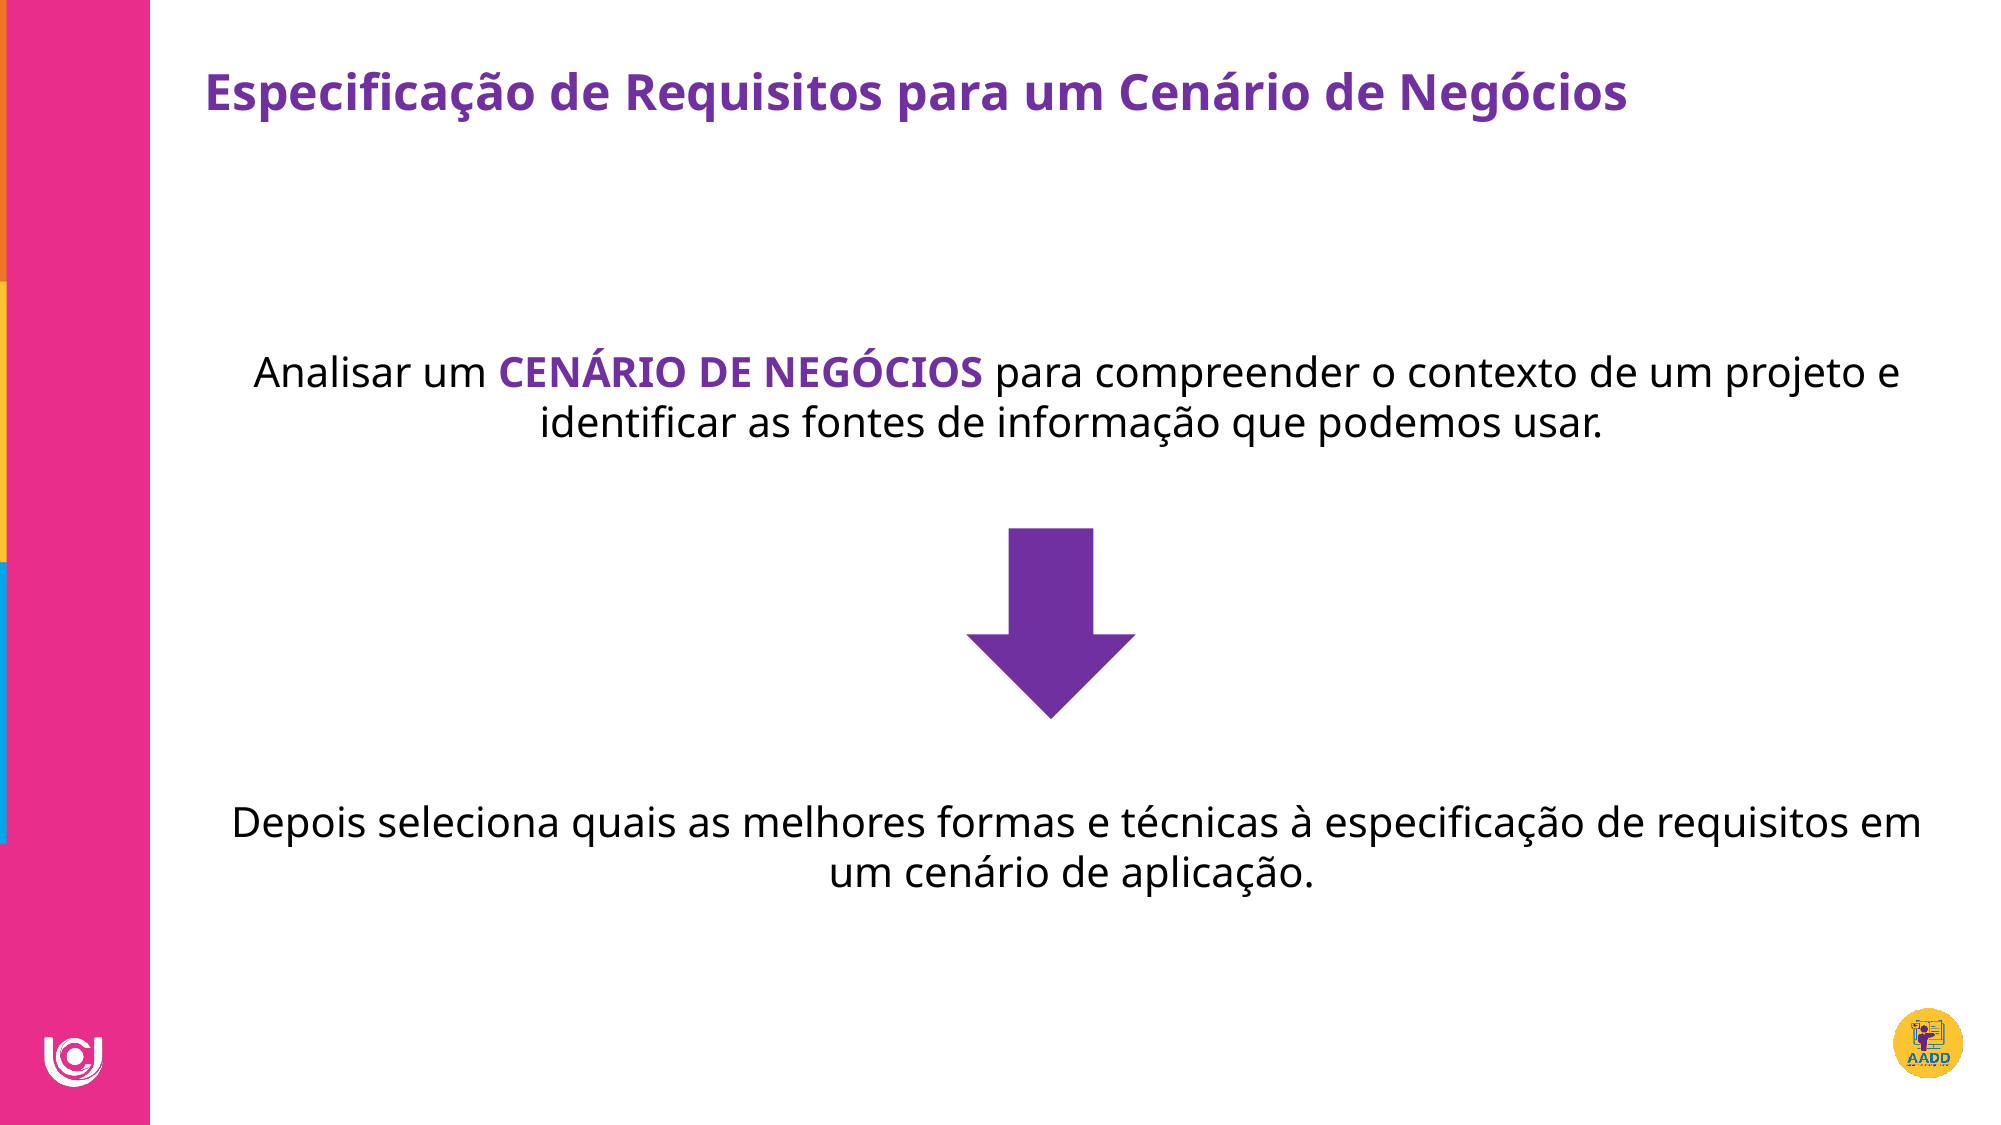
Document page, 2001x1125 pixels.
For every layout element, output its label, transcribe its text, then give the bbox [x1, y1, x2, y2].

picture [1893, 1008, 1963, 1078]
text_box Especificação de Requisitos para um Cenário de Negócios [152, 22, 1950, 133]
text_box [964, 526, 1138, 722]
picture [44, 1037, 106, 1088]
text_box Analisar um CENÁRIO DE NEGÓCIOS para compreender o contexto de um projeto e identificar as fontes de informação que podemos usar. Depois seleciona quais as melhores formas e técnicas à especificação de requisitos em um cenário de aplicação. [204, 338, 1950, 904]
